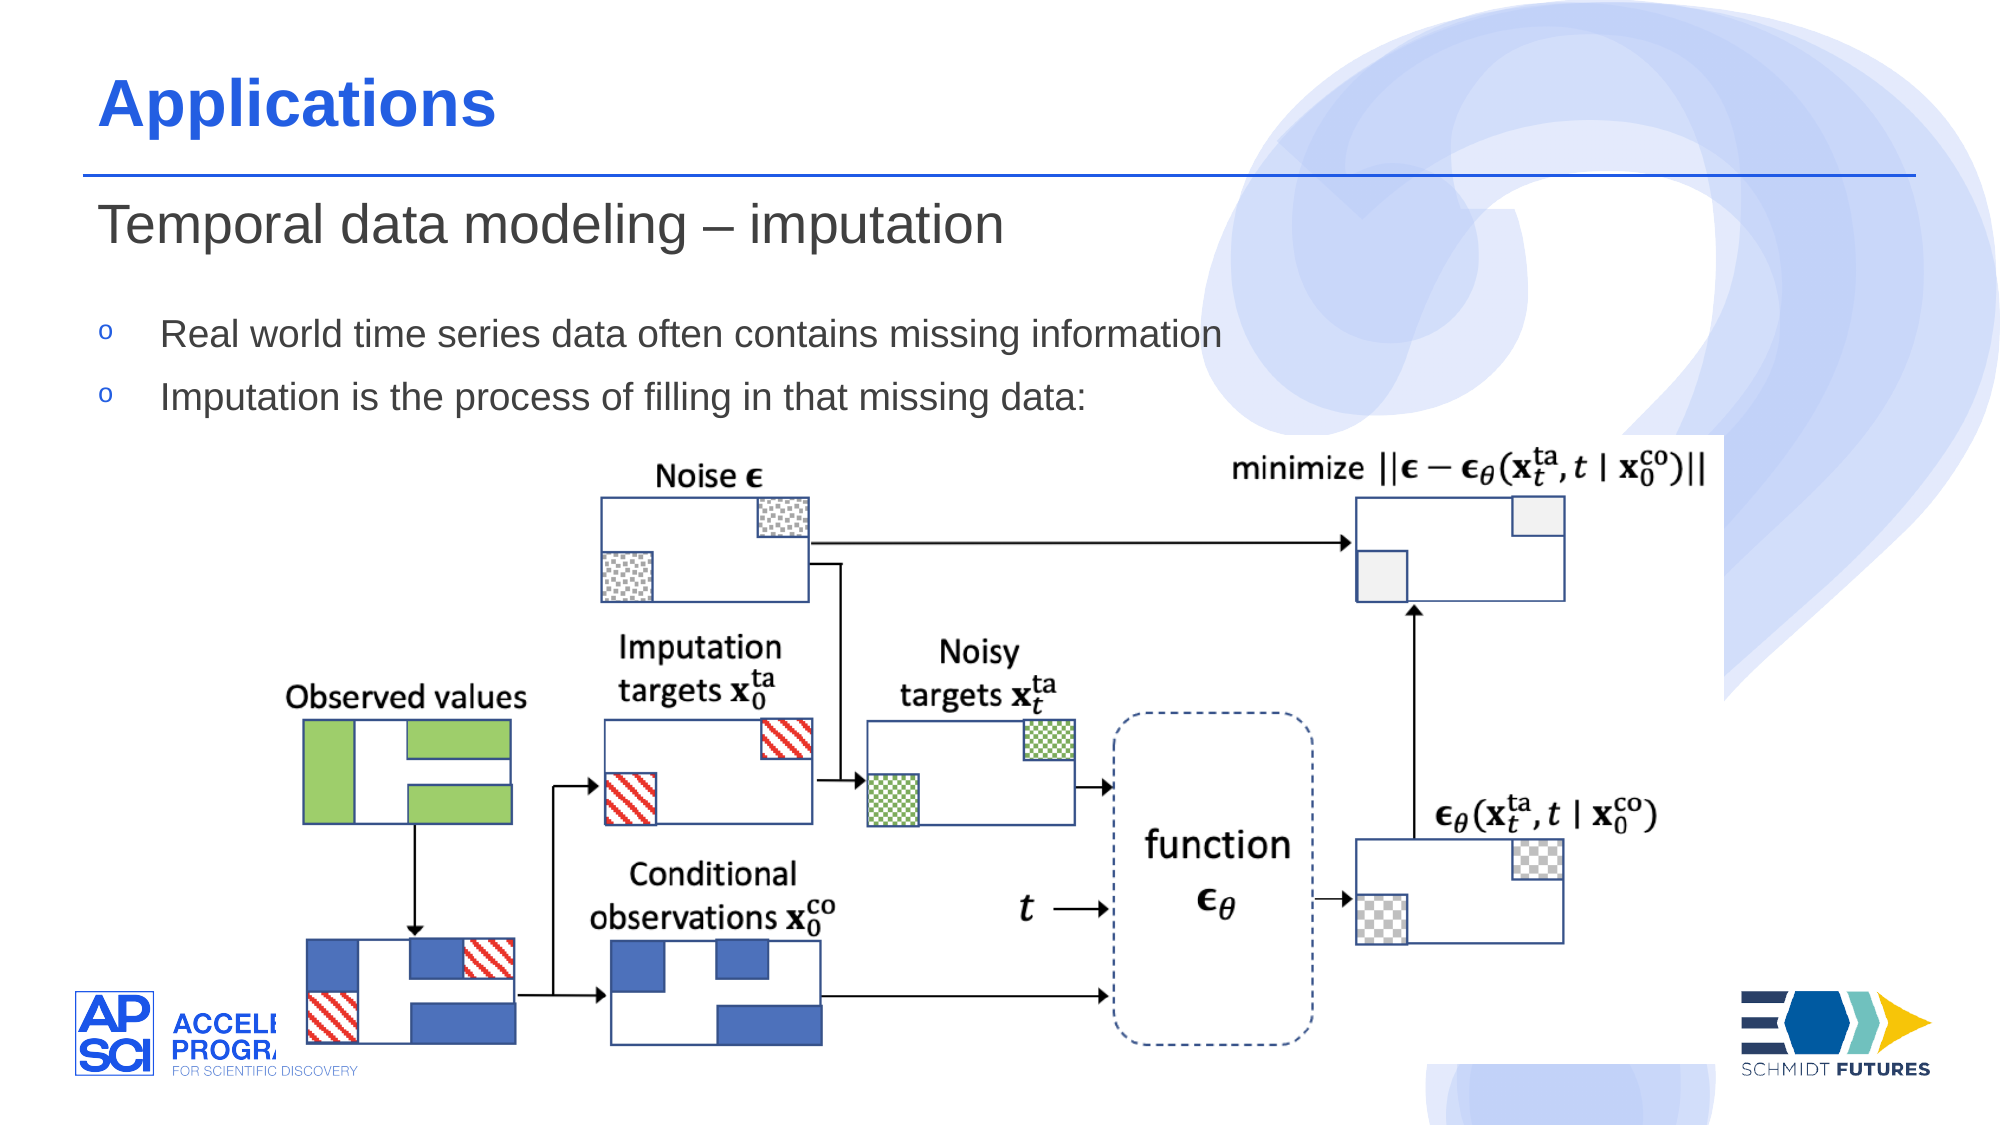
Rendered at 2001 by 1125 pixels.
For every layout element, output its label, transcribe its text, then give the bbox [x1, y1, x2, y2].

list Real world time series data often contains missing information Imputation is the process of filling in that missing data: [82, 306, 1916, 962]
picture [1741, 991, 1933, 1076]
list Applications [82, 61, 1916, 166]
list Temporal data modeling – imputation [82, 187, 1916, 287]
picture [75, 434, 1724, 1076]
